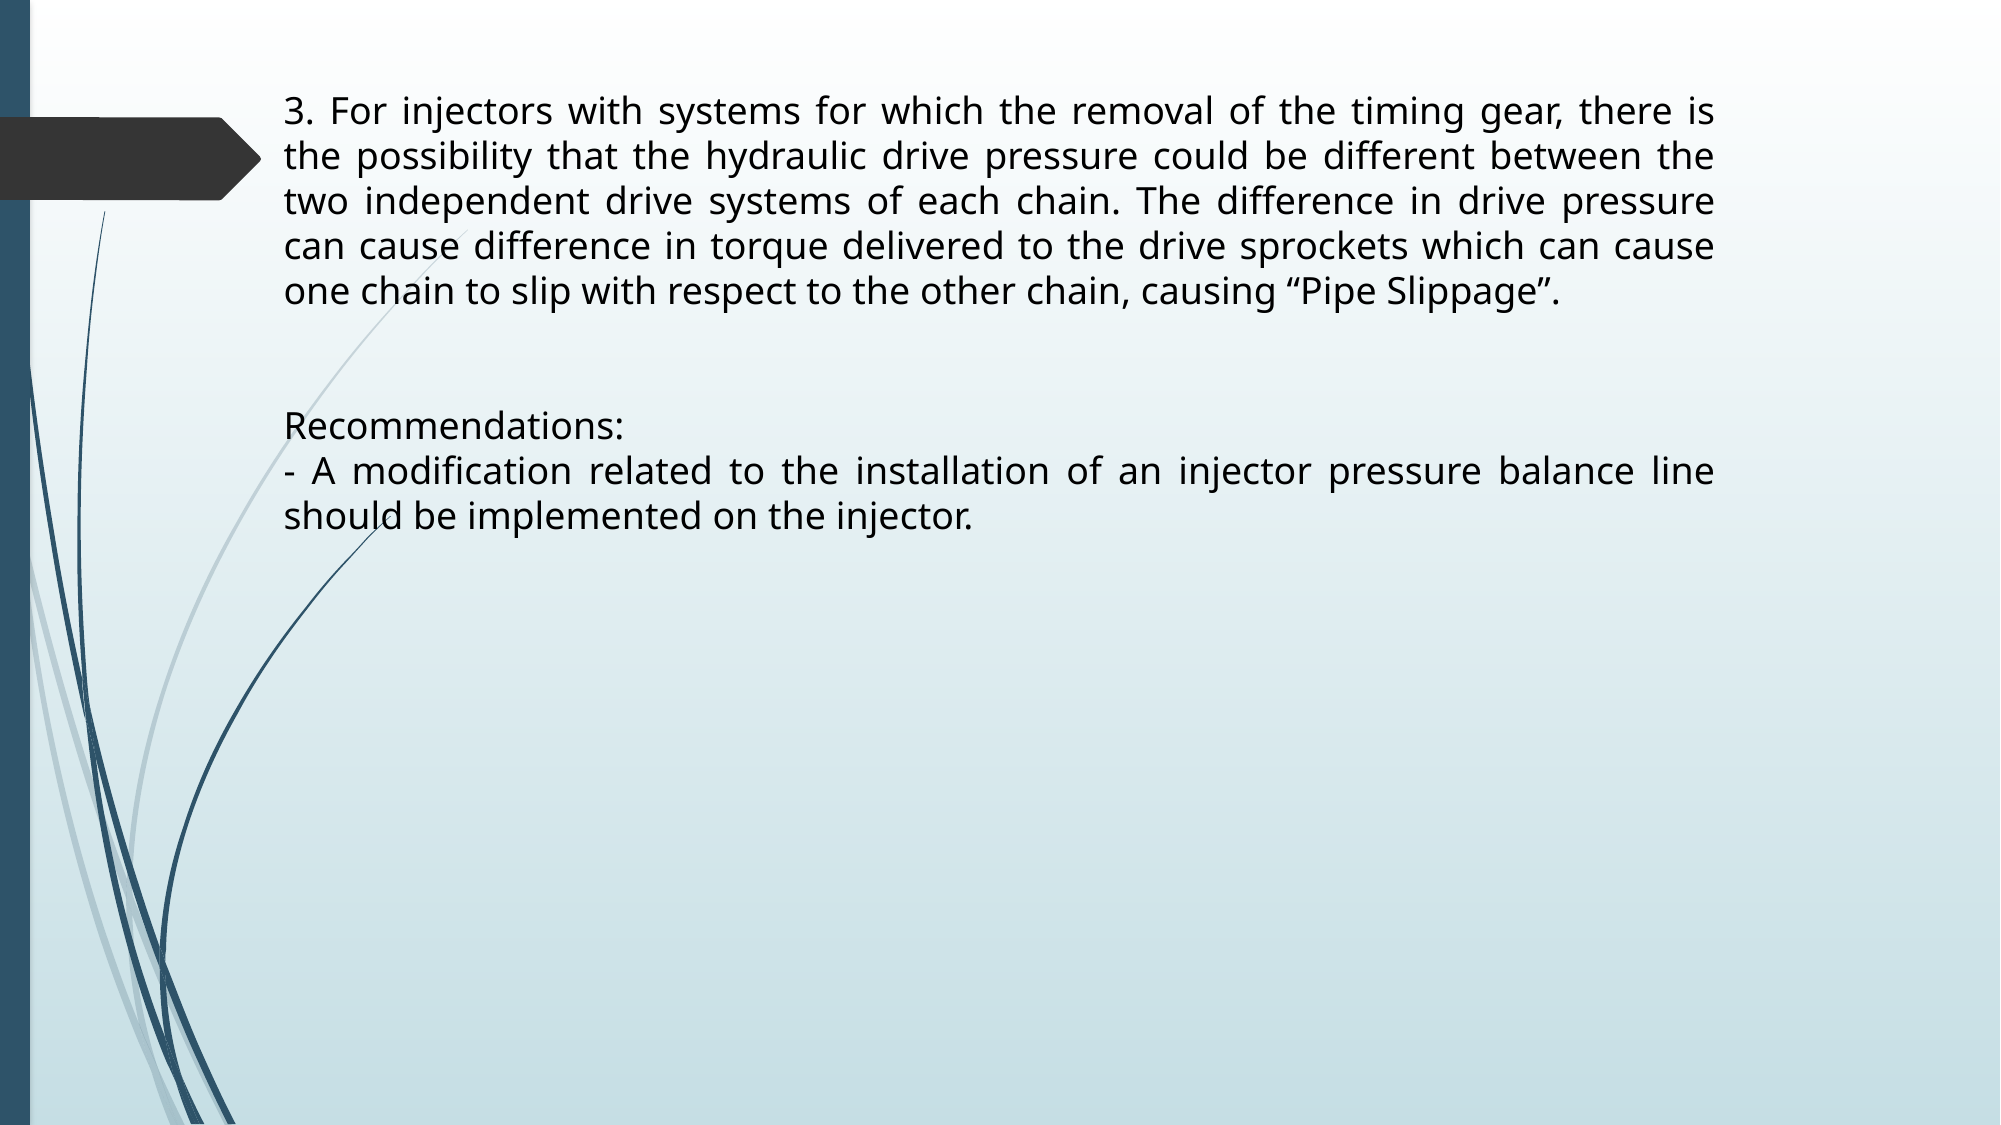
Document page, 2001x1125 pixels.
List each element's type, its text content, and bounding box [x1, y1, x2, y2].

text_box 3. For injectors with systems for which the removal of the timing gear, there is the possibility that the hydraulic drive pressure could be different between the two independent drive systems of each chain. The difference in drive pressure can cause difference in torque delivered to the drive sprockets which can cause one chain to slip with respect to the other chain, causing “Pipe Slippage”. Recommendations: - A modification related to the installation of an injector pressure balance line should be implemented on the injector. [268, 79, 1732, 545]
